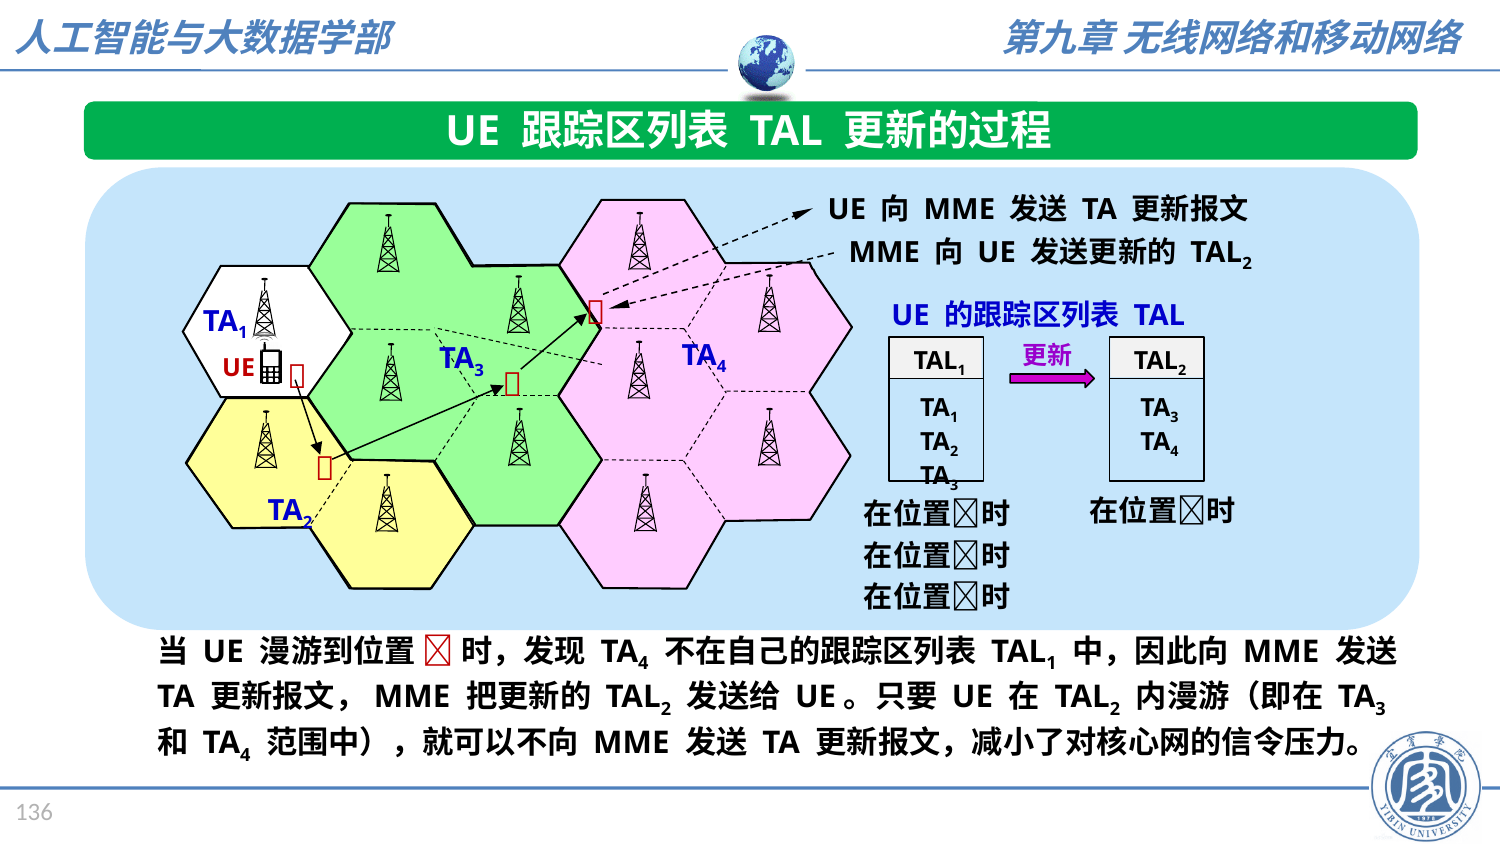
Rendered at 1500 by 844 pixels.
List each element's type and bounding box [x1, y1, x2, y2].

slide_number [0, 787, 350, 833]
text_box [83, 96, 1418, 161]
text_box [83, 165, 1422, 773]
picture [736, 33, 796, 96]
